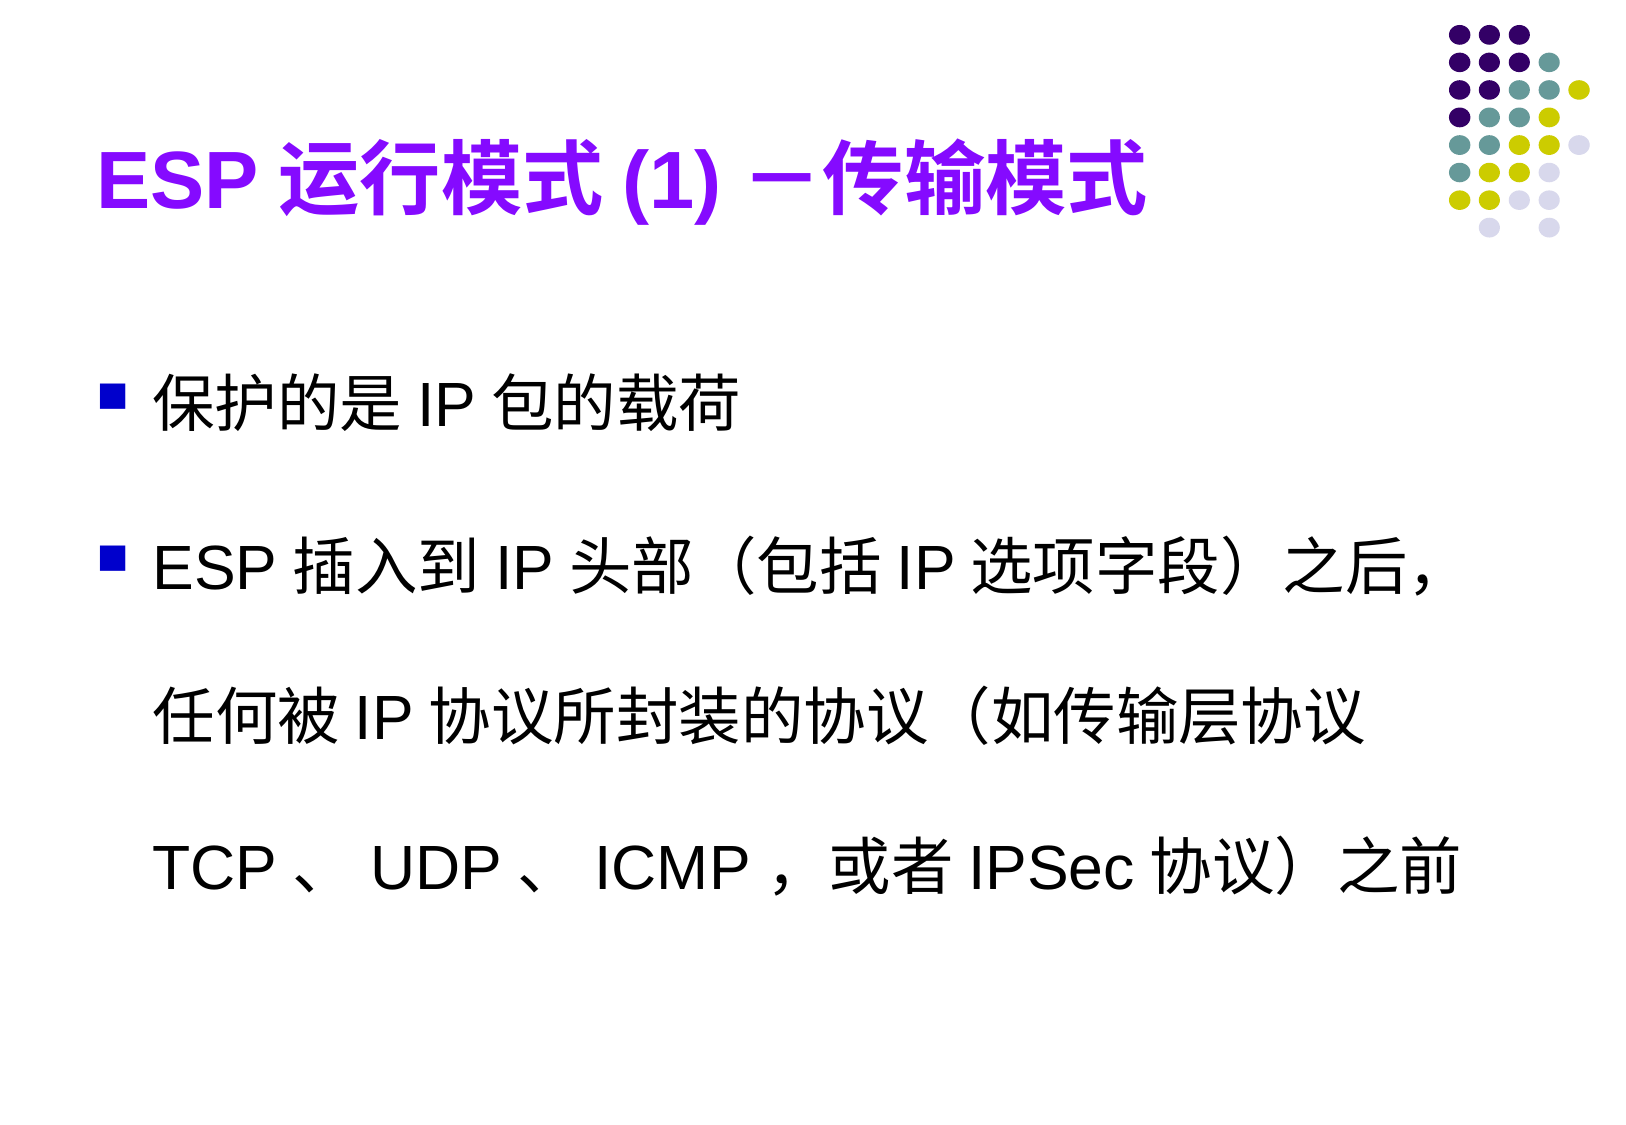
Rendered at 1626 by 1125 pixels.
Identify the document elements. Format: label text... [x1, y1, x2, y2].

list 保护的是IP包的载荷 ESP插入到IP头部（包括IP选项字段）之后，任何被IP协议所封装的协议（如传输层协议TCP、UDP、ICMP，或者IPSec协议）之前 [80, 281, 1544, 1006]
title ESP运行模式(1)－传输模式 [80, 19, 1423, 233]
